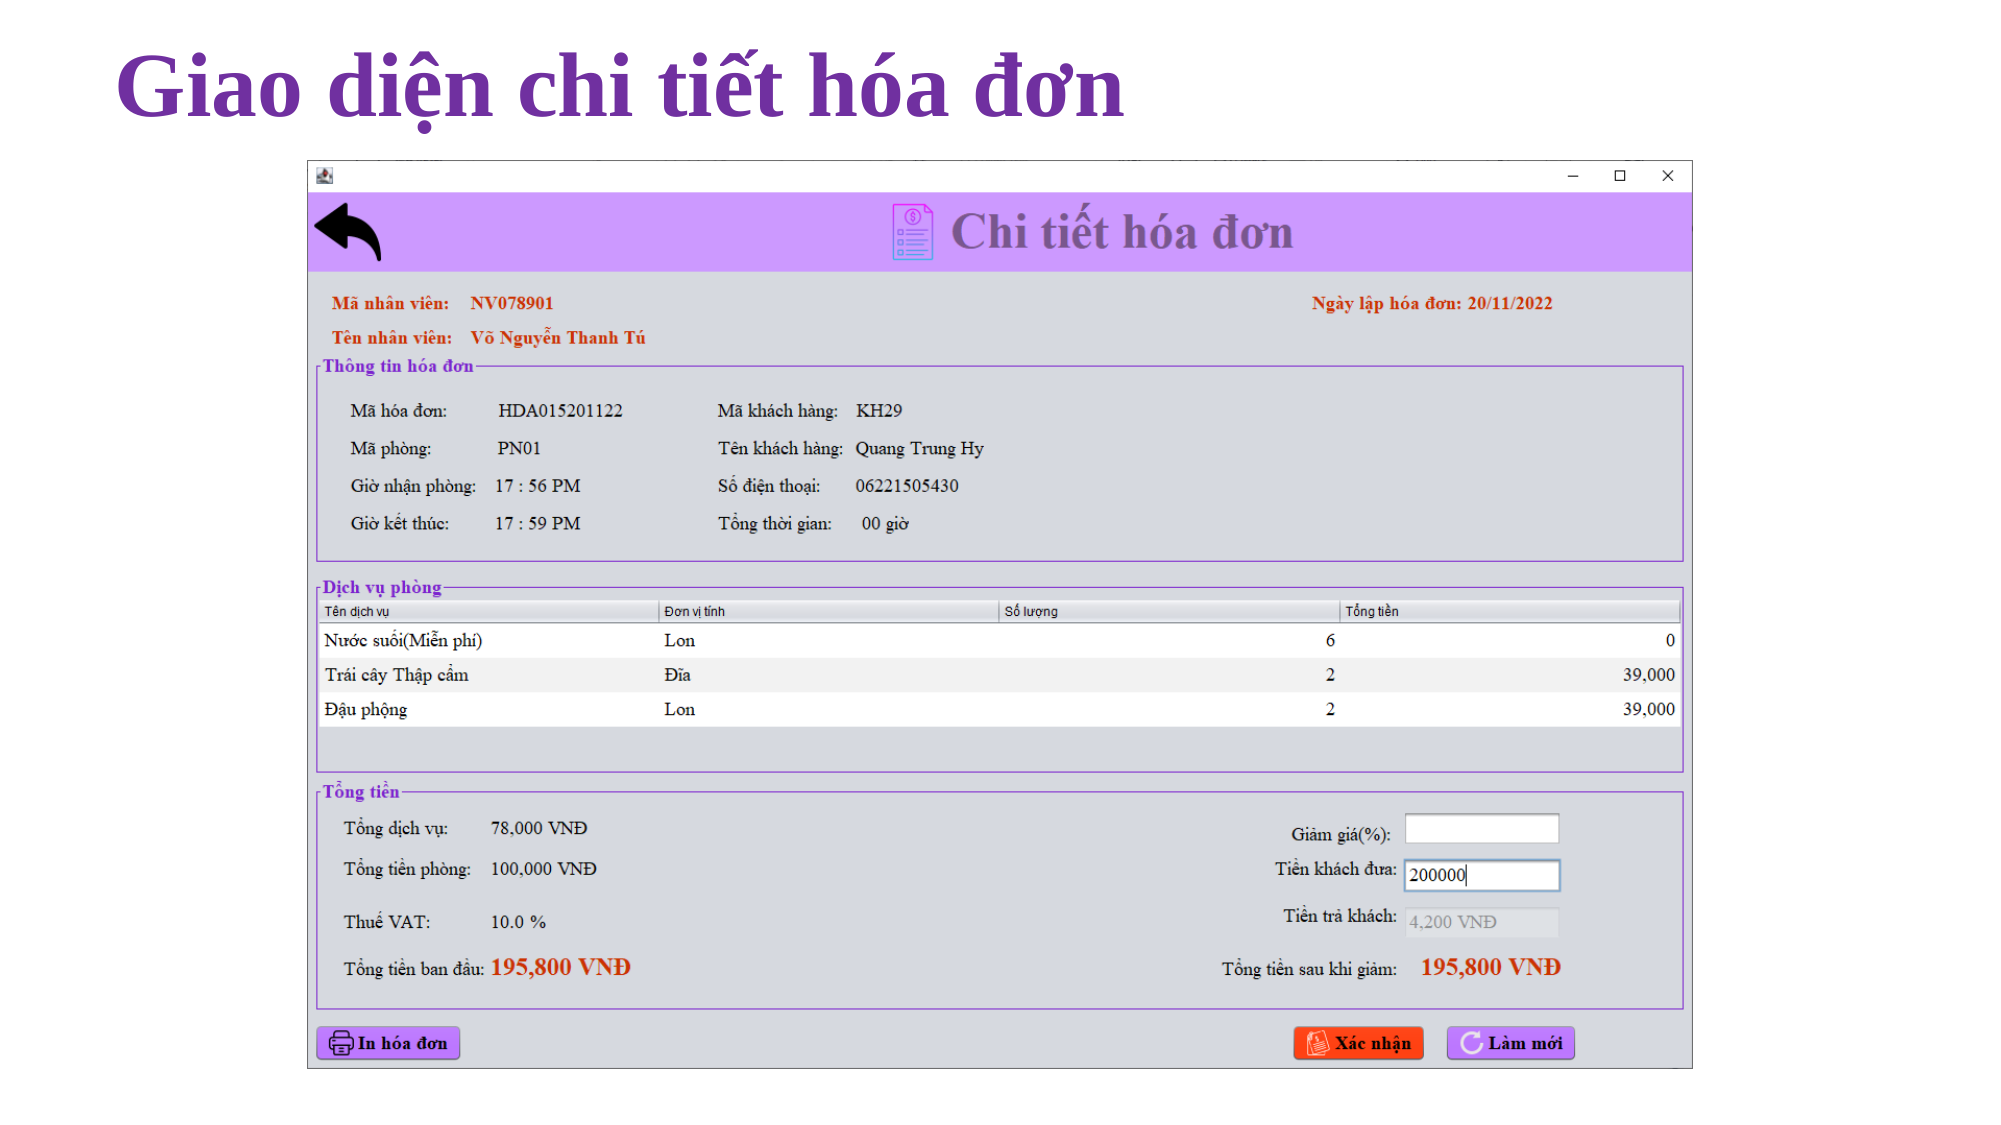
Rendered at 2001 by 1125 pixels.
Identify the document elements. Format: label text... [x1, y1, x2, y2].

title Giao diện chi tiết hóa đơn [99, 13, 1900, 161]
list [307, 160, 1693, 1069]
